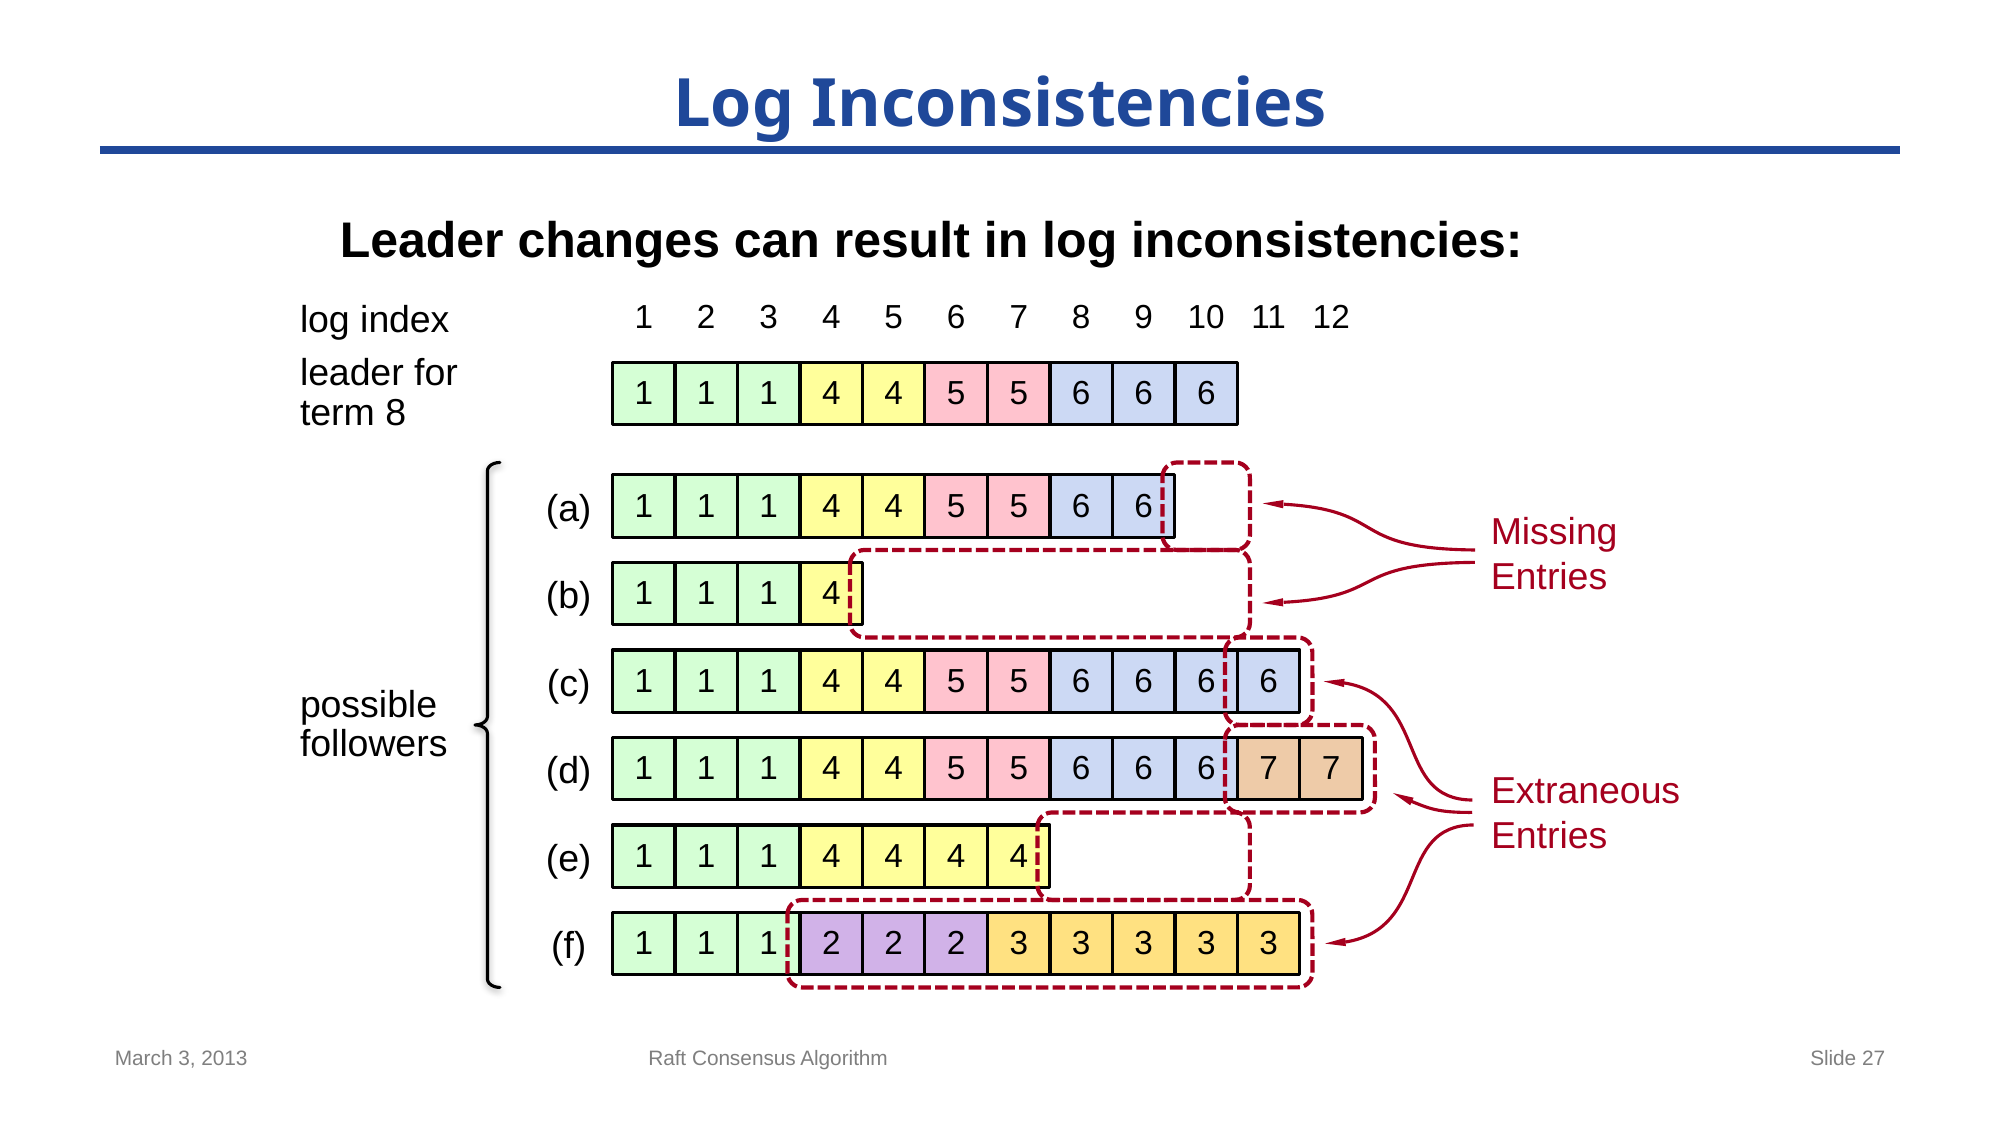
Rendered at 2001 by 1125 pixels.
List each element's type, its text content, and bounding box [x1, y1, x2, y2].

text_box 4 [802, 473, 860, 539]
text_box Missing Entries [1476, 499, 1633, 605]
text_box [1160, 460, 1253, 551]
text_box 6 [1048, 735, 1110, 802]
text_box 4 [802, 823, 860, 889]
text_box (f) [537, 920, 600, 967]
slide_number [99, 1037, 567, 1103]
text_box 1 [735, 648, 802, 714]
text_box possible followers [299, 684, 600, 765]
text_box [1262, 560, 1475, 607]
text_box (b) [537, 570, 600, 617]
text_box 1 [673, 473, 735, 539]
text_box (d) [537, 745, 600, 792]
text_box 1 [673, 560, 735, 627]
text_box 8 [1049, 287, 1112, 343]
text_box 5 [862, 287, 924, 343]
text_box 1 [610, 823, 673, 889]
text_box 6 [924, 287, 987, 343]
text_box 1 [612, 287, 674, 343]
text_box [1035, 810, 1252, 903]
text_box 1 [673, 910, 735, 977]
text_box [847, 547, 1253, 640]
text_box [1393, 793, 1473, 815]
list Leader changes can result in log inconsistencies: [324, 200, 1675, 300]
text_box 5 [923, 648, 985, 714]
text_box 6 [1110, 648, 1173, 714]
text_box 1 [610, 910, 673, 977]
text_box 2 [674, 287, 737, 343]
text_box 4 [860, 823, 923, 889]
text_box 4 [985, 823, 1037, 889]
slide_number Slide 27 [1433, 1037, 1900, 1103]
text_box 5 [923, 360, 985, 427]
text_box [1222, 635, 1315, 725]
title Log Inconsistencies [99, 50, 1900, 150]
text_box 1 [610, 473, 673, 539]
text_box 10 [1162, 287, 1224, 343]
text_box 9 [1112, 287, 1162, 343]
text_box 4 [860, 648, 923, 714]
text_box 1 [610, 735, 673, 802]
text_box 1 [735, 910, 787, 977]
text_box leader for term 8 [299, 353, 600, 433]
text_box [785, 897, 1315, 990]
text_box 5 [985, 473, 1048, 539]
text_box 1 [735, 360, 802, 427]
text_box 1 [735, 473, 802, 539]
text_box [485, 460, 502, 684]
text_box 6 [1048, 360, 1110, 427]
text_box 3 [737, 287, 799, 343]
text_box 5 [923, 473, 985, 539]
text_box 5 [985, 360, 1048, 427]
text_box 1 [673, 360, 735, 427]
text_box 11 [1224, 287, 1287, 343]
text_box (e) [537, 833, 600, 879]
text_box log index [300, 294, 488, 340]
text_box [1324, 822, 1474, 947]
text_box Extraneous Entries [1476, 758, 1696, 864]
text_box 4 [799, 287, 862, 343]
text_box 5 [985, 735, 1048, 802]
text_box [1222, 722, 1378, 815]
text_box 4 [801, 735, 860, 802]
text_box 4 [923, 823, 985, 889]
text_box 6 [1173, 735, 1224, 802]
text_box 5 [923, 735, 985, 802]
text_box 6 [1048, 648, 1110, 714]
text_box 7 [987, 287, 1049, 343]
text_box 1 [735, 560, 802, 627]
text_box 1 [673, 648, 735, 714]
text_box 1 [610, 560, 673, 627]
text_box 1 [610, 648, 673, 714]
text_box 5 [985, 648, 1048, 714]
text_box [485, 765, 503, 990]
text_box 4 [801, 560, 850, 627]
text_box 4 [801, 360, 860, 427]
text_box 6 [1110, 473, 1162, 539]
text_box 1 [673, 823, 735, 889]
text_box [1262, 500, 1476, 553]
text_box 4 [860, 473, 923, 539]
text_box 1 [735, 823, 802, 889]
text_box 1 [735, 735, 802, 802]
text_box 6 [1173, 648, 1225, 714]
text_box 12 [1287, 287, 1375, 343]
text_box 4 [860, 360, 923, 427]
text_box 4 [860, 735, 923, 802]
text_box 1 [673, 735, 735, 802]
text_box 4 [802, 648, 860, 714]
footer Raft Consensus Algorithm [633, 1037, 1384, 1103]
text_box (c) [537, 658, 600, 704]
text_box (a) [537, 483, 600, 529]
text_box 6 [1173, 360, 1239, 427]
text_box 1 [610, 360, 673, 427]
text_box 6 [1048, 473, 1110, 539]
text_box 6 [1110, 735, 1173, 802]
text_box [1323, 678, 1473, 803]
text_box 6 [1110, 360, 1173, 427]
